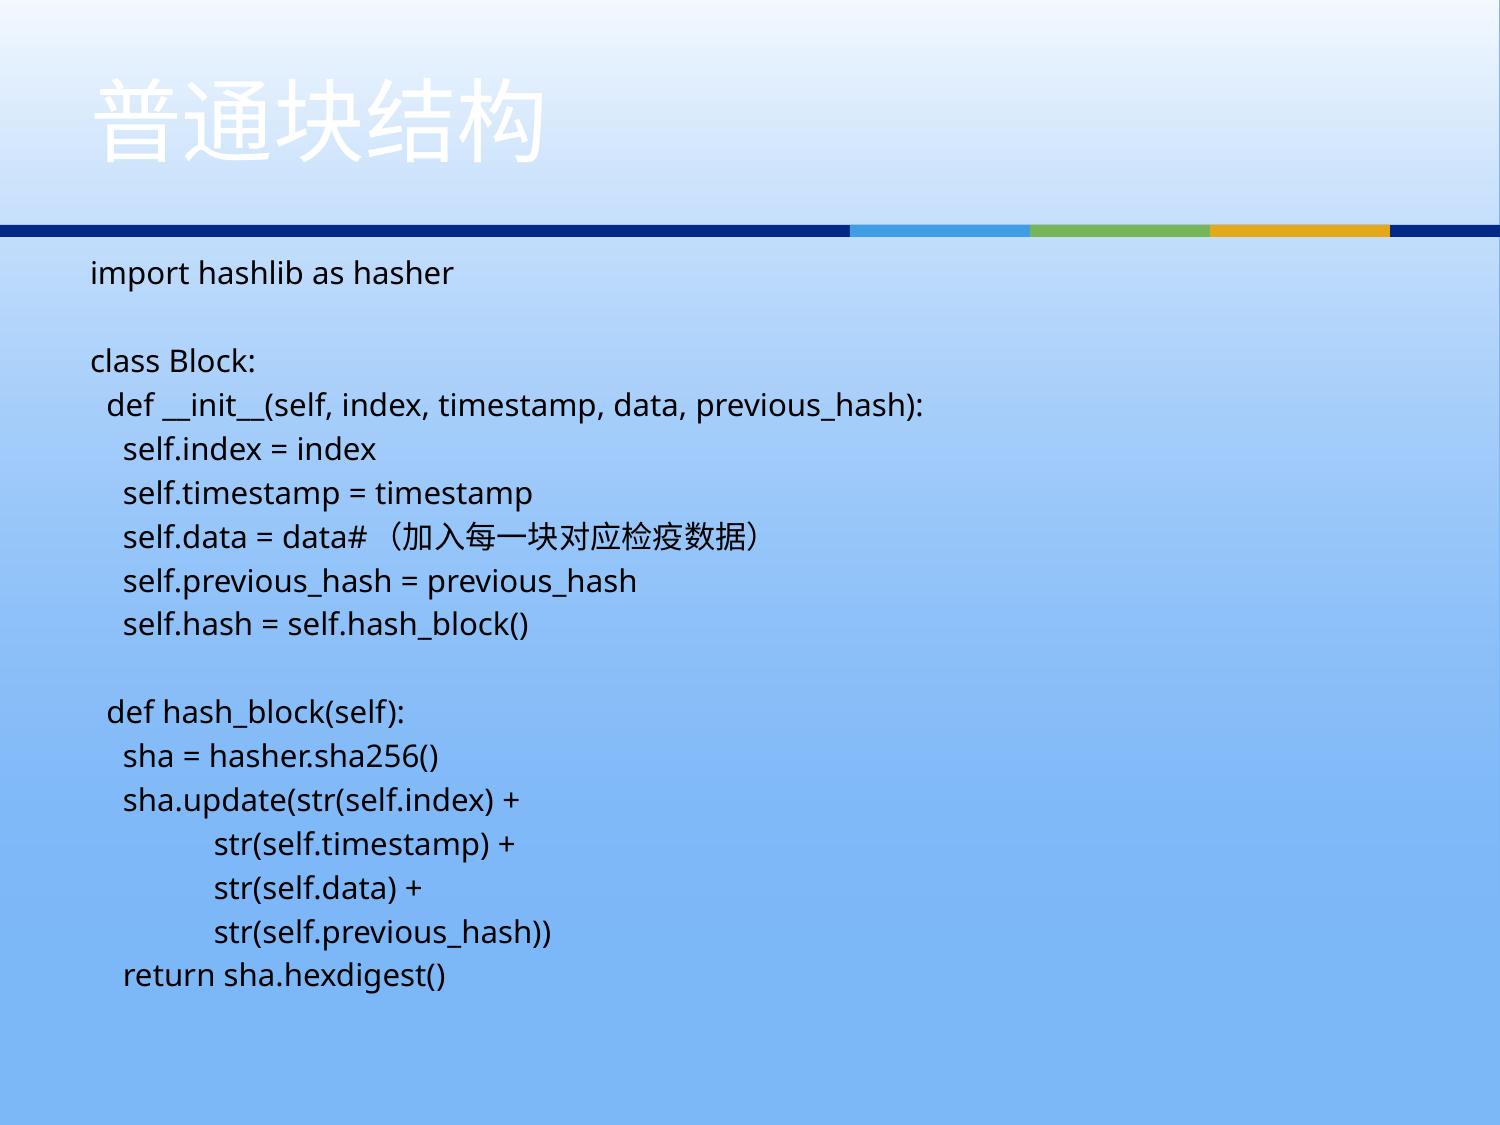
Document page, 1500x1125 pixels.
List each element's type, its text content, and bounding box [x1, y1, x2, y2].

list import hashlib as hasher class Block: def __init__(self, index, timestamp, data, previous_hash): self.index = index self.timestamp = timestamp self.data = data#（加入每一块对应检疫数据） self.previous_hash = previous_hash self.hash = self.hash_block() def hash_block(self): sha = hasher.sha256() sha.update(str(self.index) + str(self.timestamp) + str(self.data) + str(self.previous_hash)) return sha.hexdigest() [75, 246, 1425, 1005]
title 普通块结构 [75, 24, 1425, 213]
